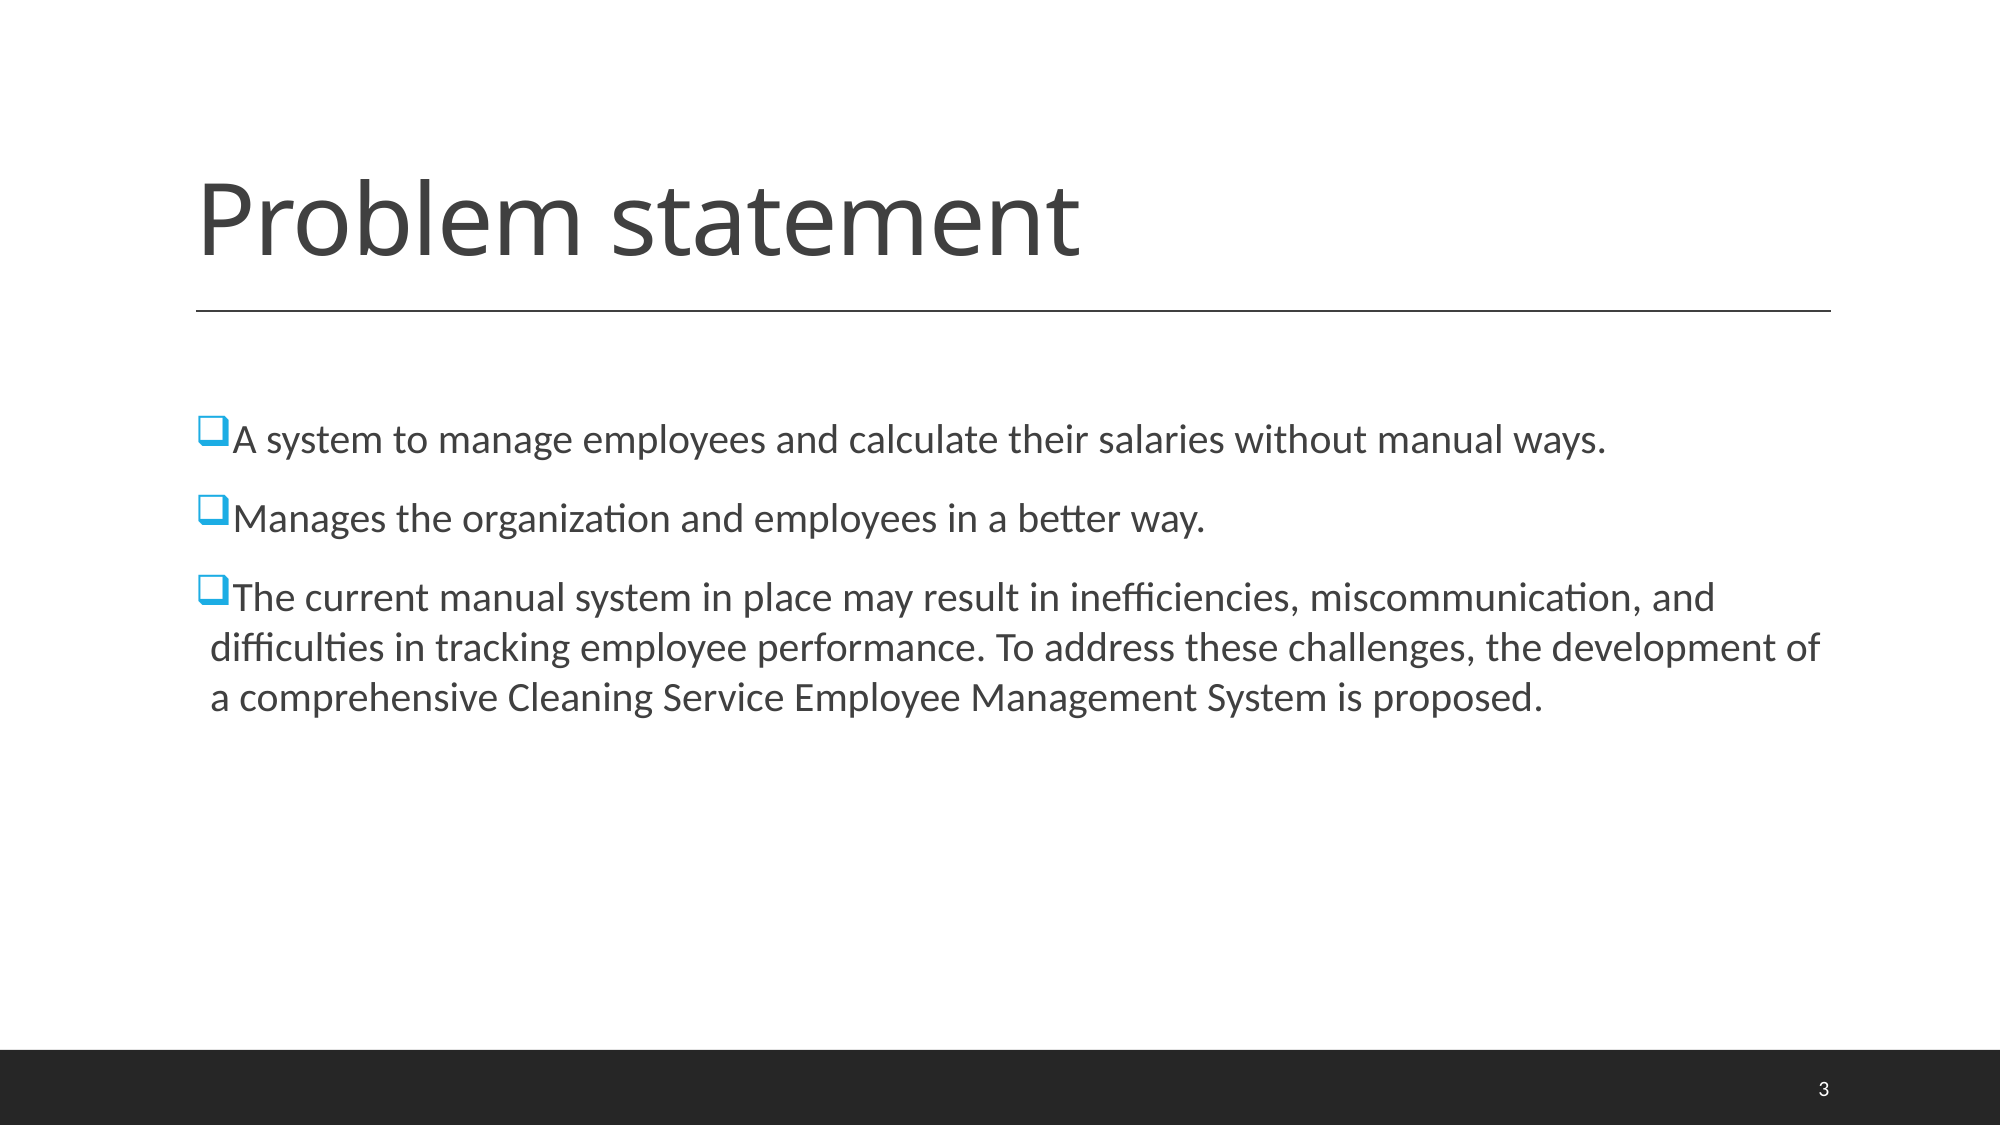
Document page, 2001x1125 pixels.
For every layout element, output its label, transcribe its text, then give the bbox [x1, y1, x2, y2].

list A system to manage employees and calculate their salaries without manual ways. Manages the organization and employees in a better way. The current manual system in place may result in inefficiencies, miscommunication, and difficulties in tracking employee performance. To address these challenges, the development of a comprehensive Cleaning Service Employee Management System is proposed. [195, 404, 1830, 957]
slide_number 3 [1803, 1057, 1932, 1118]
title Problem statement [180, 47, 1830, 285]
